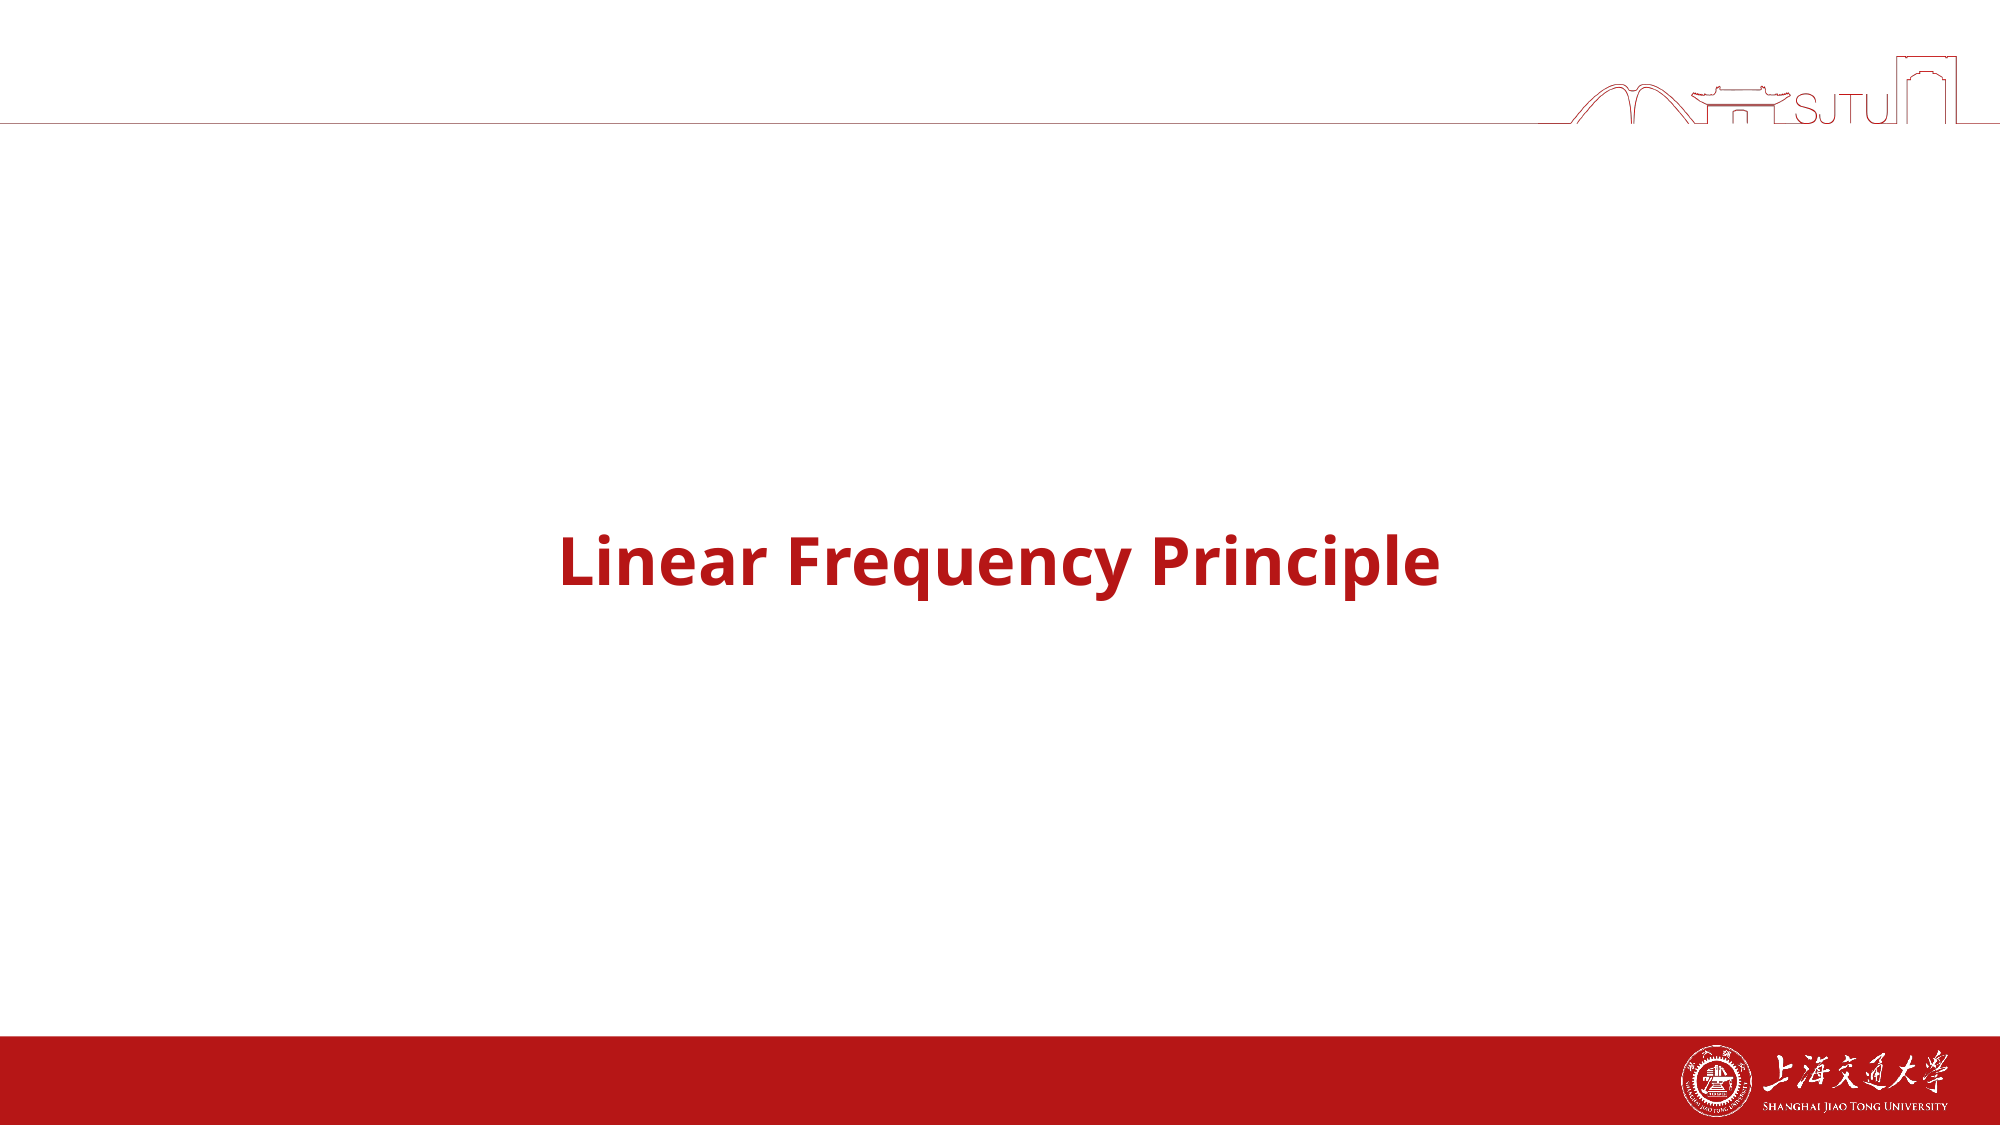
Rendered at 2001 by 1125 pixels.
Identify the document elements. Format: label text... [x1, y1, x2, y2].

text_box Linear Frequency Principle [0, 414, 2000, 599]
picture [0, 56, 2000, 124]
picture [1681, 1045, 1948, 1117]
